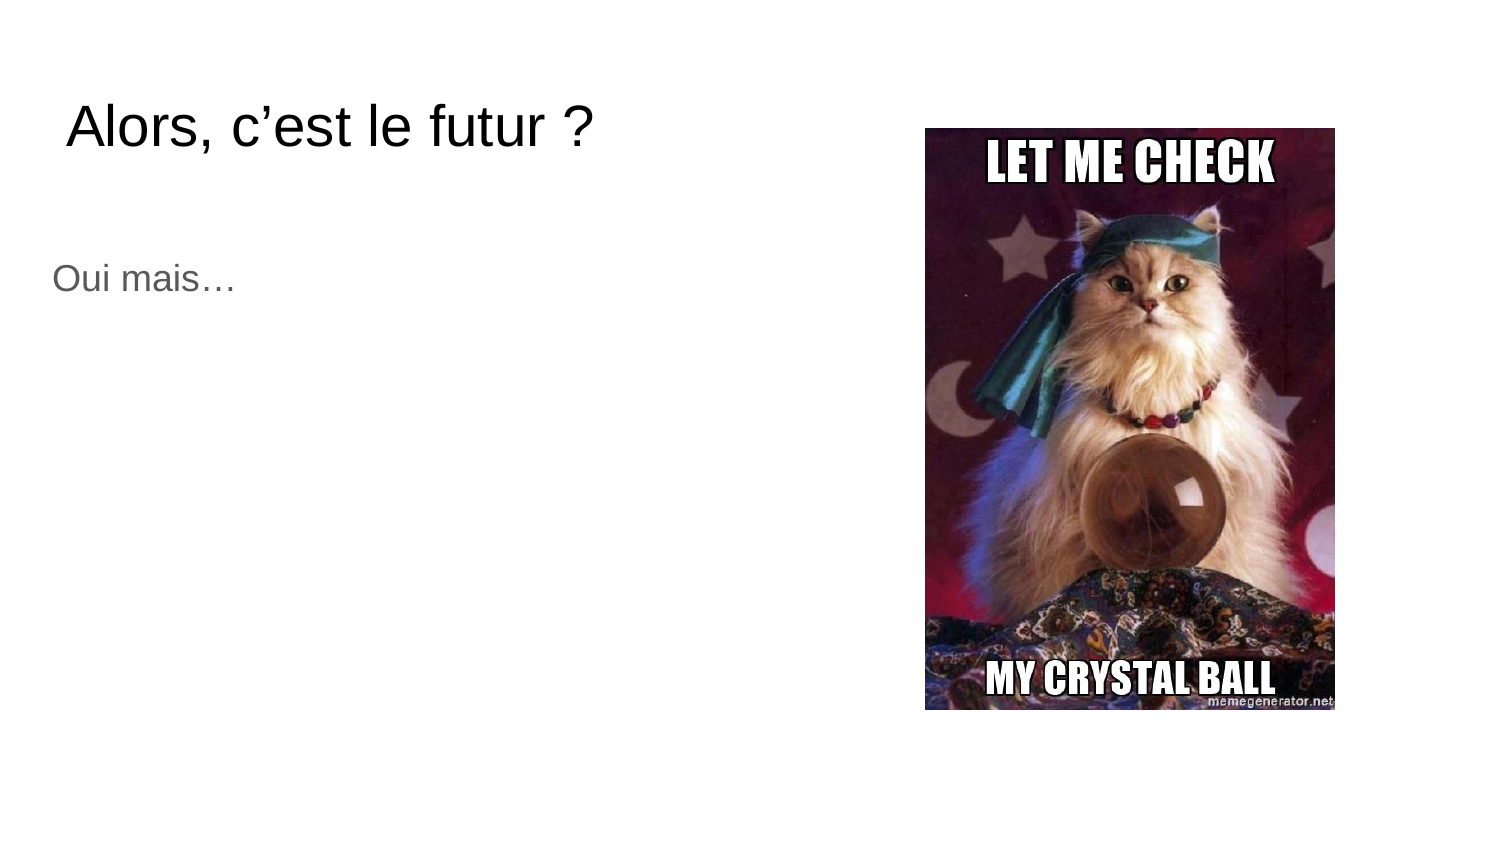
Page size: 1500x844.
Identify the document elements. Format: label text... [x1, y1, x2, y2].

title Alors, c’est le futur ? [51, 72, 1449, 167]
picture [925, 128, 1335, 710]
list Oui mais… [37, 231, 1449, 772]
